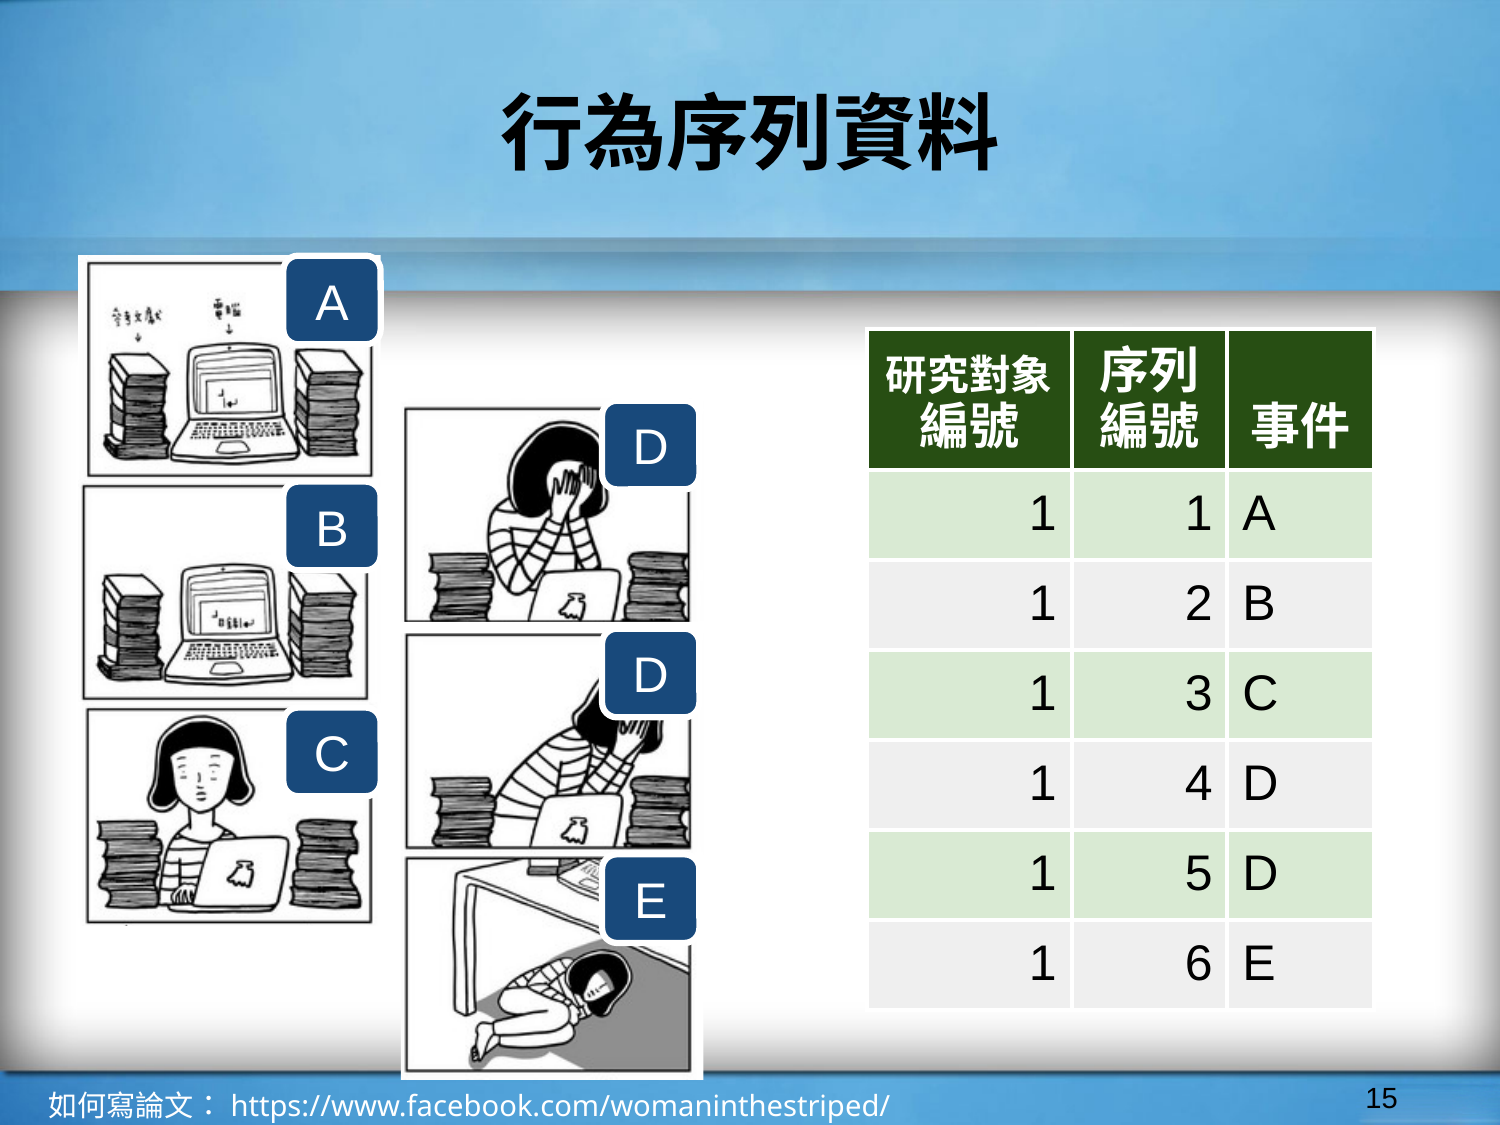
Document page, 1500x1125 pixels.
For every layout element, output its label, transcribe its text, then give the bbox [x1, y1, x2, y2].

table_header 序列編號 [1074, 331, 1225, 468]
table_header 事件 [1229, 331, 1372, 468]
subtitle 如何寫論文：https://www.facebook.com/womaninthestriped/ [3, 1080, 1374, 1125]
title 行為序列資料 [78, 27, 1422, 232]
table_cell C [1229, 652, 1372, 738]
table_cell 1 [869, 472, 1070, 558]
table_cell D [1229, 832, 1372, 918]
table_header 研究對象編號 [869, 331, 1070, 468]
table_cell 3 [1074, 652, 1225, 738]
table_cell 1 [869, 652, 1070, 738]
table_cell 1 [869, 562, 1070, 648]
table_cell 1 [869, 832, 1070, 918]
table_cell 6 [1074, 922, 1225, 1008]
table_cell 1 [869, 922, 1070, 1008]
table_cell 5 [1074, 832, 1225, 918]
slide_number ‹#› [1350, 1074, 1488, 1118]
table_cell 4 [1074, 742, 1225, 828]
table_cell A [1229, 472, 1372, 558]
table_cell 2 [1074, 562, 1225, 648]
table_cell B [1229, 562, 1372, 648]
table_cell E [1229, 922, 1372, 1008]
table_cell 1 [1074, 472, 1225, 558]
picture [0, 0, 1500, 1125]
table_cell 1 [869, 742, 1070, 828]
table_cell D [1229, 742, 1372, 828]
